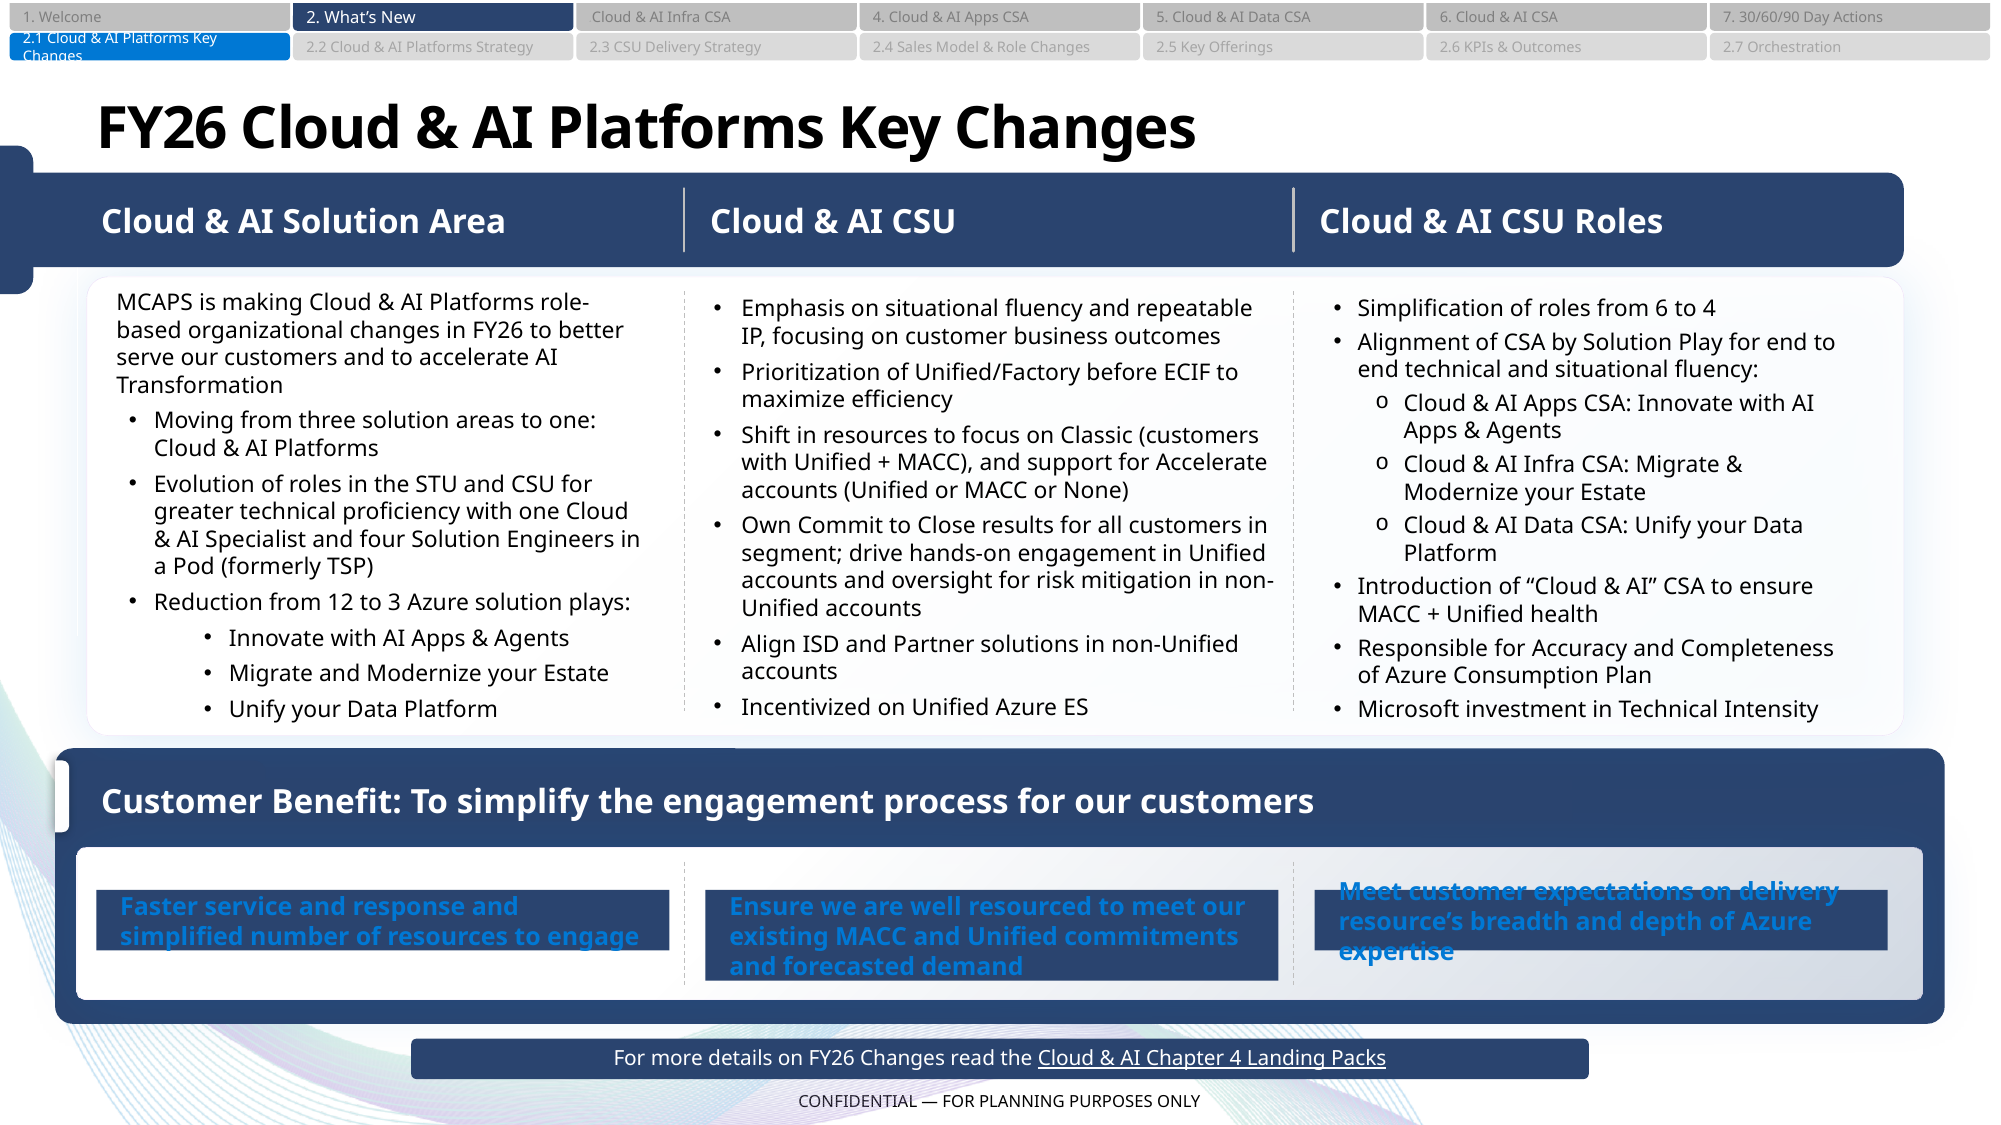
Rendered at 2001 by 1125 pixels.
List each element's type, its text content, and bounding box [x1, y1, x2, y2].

picture [1184, 1095, 1190, 1107]
picture [872, 1095, 881, 1107]
picture [1113, 1095, 1124, 1107]
picture [1010, 1095, 1019, 1107]
picture [1103, 1095, 1110, 1107]
picture [966, 1095, 974, 1107]
picture [1093, 1095, 1101, 1107]
list Simplification of roles from 6 to 4 Alignment of CSA by Solution Play for end to end technical and situational fluency: Cloud & AI Apps CSA: Innovate with AI Apps & Agents Cloud & AI Infra CSA: Migrate & Modernize your Estate Cloud & AI Data CSA: Unify your Data Platform Introduction of “Cloud & AI” CSA to ensure MACC + Unified health Responsible for Accuracy and Completeness of Azure Consumption Plan Microsoft investment in Technical Intensity [1309, 293, 1883, 733]
picture [809, 1095, 820, 1107]
picture [1144, 1095, 1151, 1107]
list Faster service and response and simplified number of resources to engage [96, 889, 670, 951]
list Cloud & AI Solution Area [77, 187, 667, 253]
picture [1136, 1095, 1142, 1107]
picture [1035, 1095, 1039, 1107]
picture [1190, 1095, 1199, 1107]
picture [991, 1095, 1007, 1107]
list Cloud & AI CSU Roles [1295, 187, 1885, 253]
picture [1053, 1095, 1063, 1107]
picture [910, 1095, 916, 1107]
list Cloud & AI CSU [686, 187, 1276, 253]
list Ensure we are well resourced to meet our existing MACC and Unified commitments and forecasted demand [705, 889, 1279, 981]
picture [823, 1095, 832, 1107]
table_cell Unified delivery​ [0, 413, 1693, 1125]
list Customer Benefit: To simplify the engagement process for our customers [77, 780, 1573, 821]
picture [862, 1095, 868, 1107]
picture [1023, 1095, 1032, 1107]
picture [1158, 1095, 1169, 1107]
list Meet customer expectations on delivery resource’s breadth and depth of Azure expertise [1314, 889, 1888, 951]
picture [836, 1095, 842, 1107]
picture [1041, 1095, 1050, 1107]
picture [882, 1095, 891, 1107]
picture [981, 1095, 988, 1107]
picture [799, 1095, 808, 1107]
title FY26 Cloud & AI Platforms Key Changes [96, 90, 1904, 161]
picture [952, 1095, 963, 1107]
picture [1172, 1095, 1181, 1107]
text_box For more details on FY26 Changes read the Cloud & AI Chapter 4 Landing Packs [410, 1037, 1590, 1080]
picture [1071, 1095, 1078, 1107]
picture [844, 1095, 848, 1107]
list MCAPS is making Cloud & AI Platforms role-based organizational changes in FY26 to better serve our customers and to accelerate AI Transformation Moving from three solution areas to one: Cloud & AI Platforms Evolution of roles in the STU and CSU for greater technical proficiency with one Cloud & AI Specialist and four Solution Engineers in a Pod (formerly TSP) Reduction from 12 to 3 Azure solution plays: Innovate with AI Apps & Agents Migrate and Modernize your Estate Unify your Data Platform [92, 287, 666, 733]
picture [850, 1095, 859, 1107]
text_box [9, 2, 1991, 61]
picture [944, 1095, 950, 1107]
picture [893, 1095, 907, 1107]
list Emphasis on situational fluency and repeatable IP, focusing on customer business outcomes Prioritization of Unified/Factory before ECIF to maximize efficiency Shift in resources to focus on Classic (customers with Unified + MACC), and support for Accelerate accounts (Unified or MACC or None) Own Commit to Close results for all customers in segment; drive hands-on engagement in Unified accounts and oversight for risk mitigation in non-Unified accounts Align ISD and Partner solutions in non-Unified accounts Incentivized on Unified Azure ES [689, 293, 1279, 733]
picture [1080, 1095, 1090, 1107]
picture [1126, 1095, 1133, 1107]
